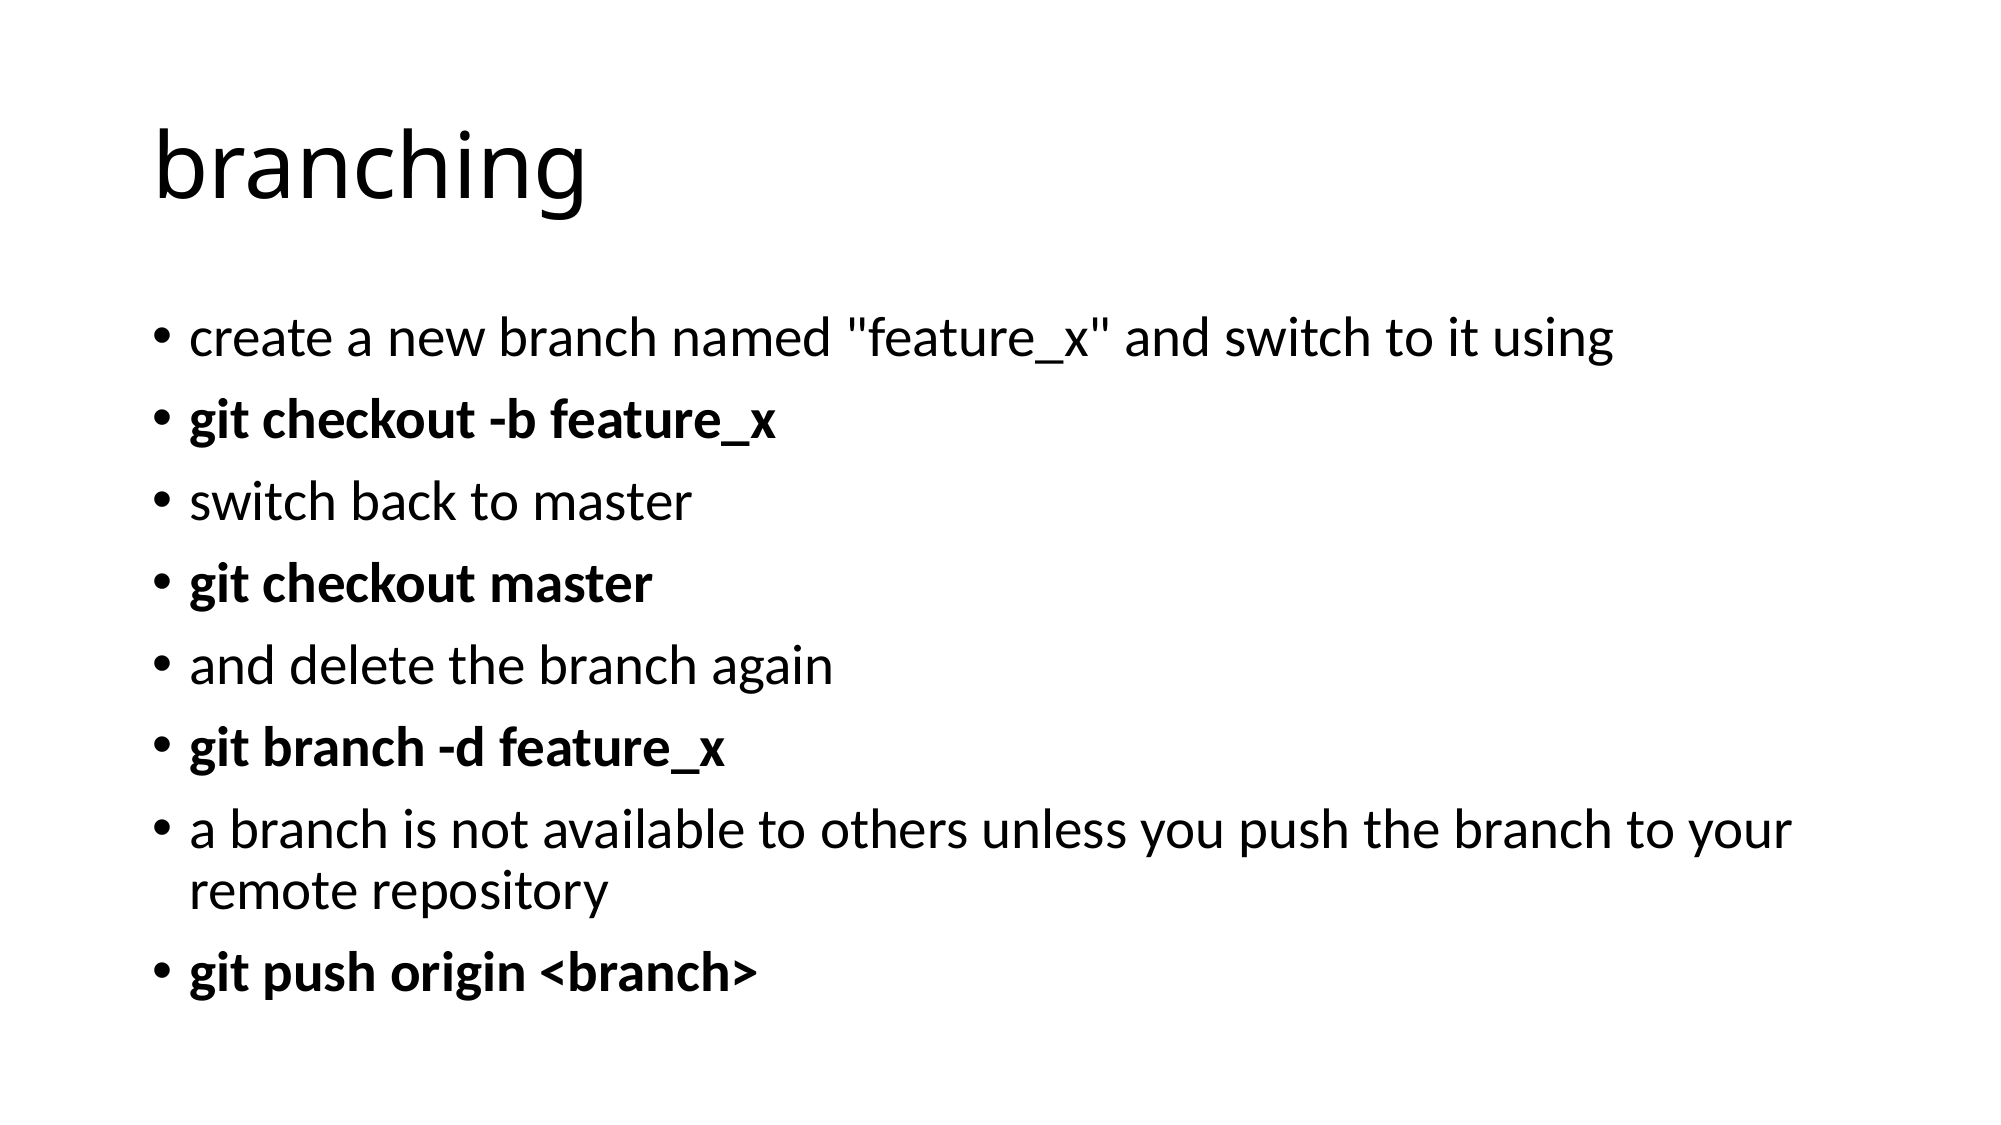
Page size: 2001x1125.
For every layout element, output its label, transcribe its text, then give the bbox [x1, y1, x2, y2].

list create a new branch named "feature_x" and switch to it using git checkout -b feature_x switch back to master git checkout master and delete the branch again git branch -d feature_x a branch is not available to others unless you push the branch to your remote repository git push origin <branch> [137, 299, 1863, 1014]
title branching [137, 59, 1863, 278]
